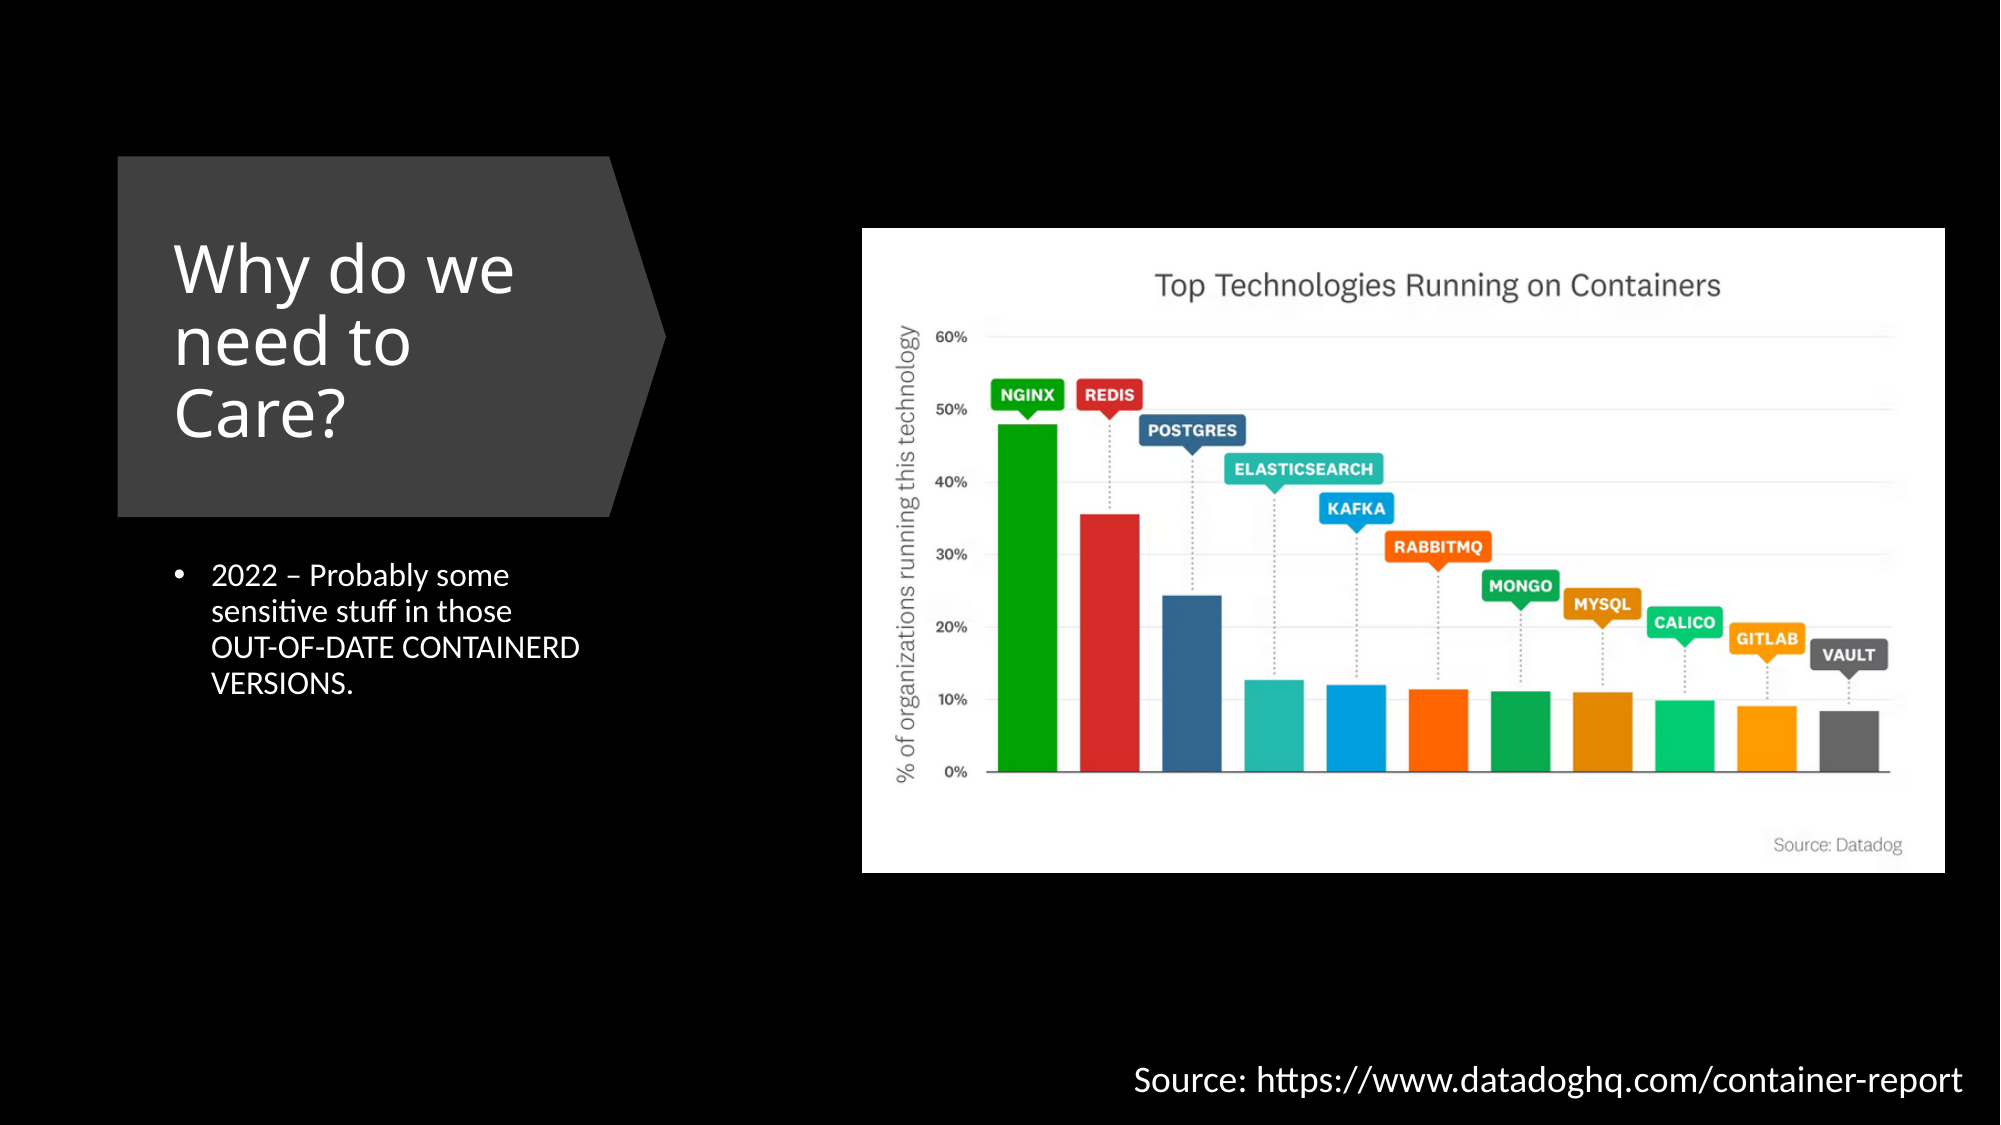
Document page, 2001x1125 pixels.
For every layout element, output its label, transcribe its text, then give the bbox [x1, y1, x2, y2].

text_box Source: https://www.datadoghq.com/container-report [1119, 1047, 1980, 1108]
picture [862, 228, 1945, 873]
list 2022 – Probably some sensitive stuff in those OUT-OF-DATE CONTAINERD VERSIONS. [158, 550, 597, 949]
title Why do we need to Care? [158, 197, 597, 490]
text_box [116, 155, 668, 519]
